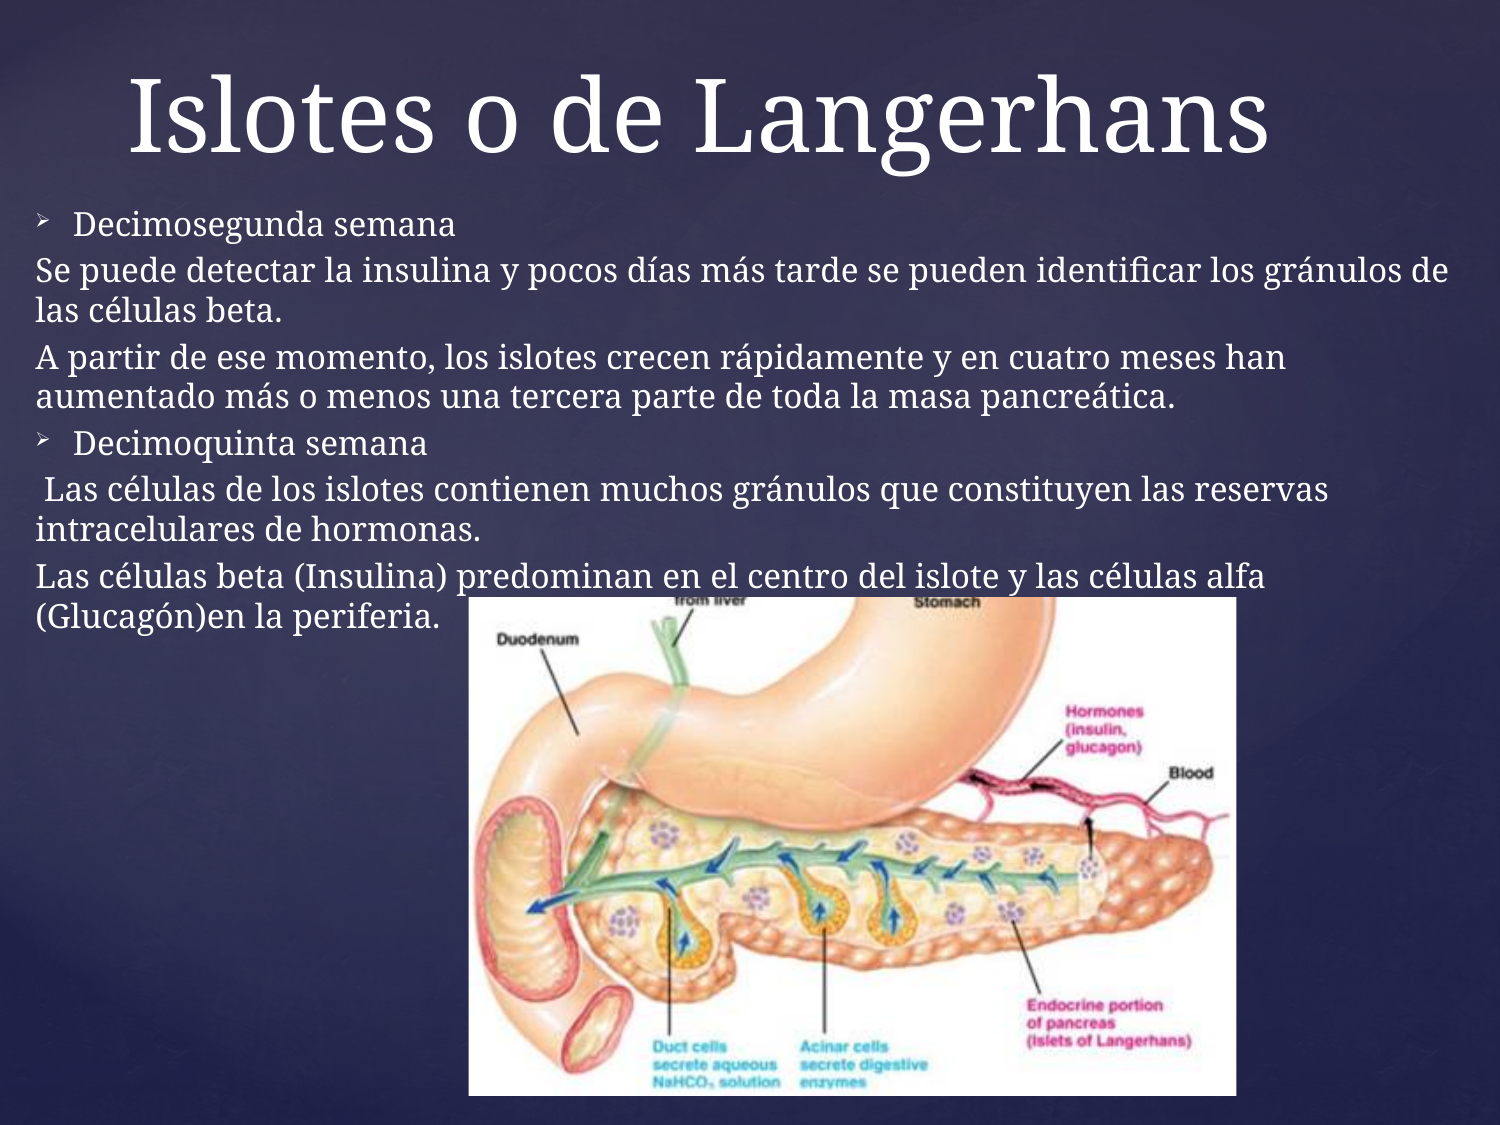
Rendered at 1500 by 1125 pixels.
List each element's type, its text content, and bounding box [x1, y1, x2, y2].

list Decimosegunda semana Se puede detectar la insulina y pocos días más tarde se pueden identificar los gránulos de las células beta. A partir de ese momento, los islotes crecen rápidamente y en cuatro meses han aumentado más o menos una tercera parte de toda la masa pancreática. Decimoquinta semana Las células de los islotes contienen muchos gránulos que constituyen las reservas intracelulares de hormonas. Las células beta (Insulina) predominan en el centro del islote y las células alfa (Glucagón)en la periferia. [17, 149, 1483, 646]
picture [468, 597, 1237, 1097]
title Islotes o de Langerhans [112, 30, 1350, 181]
